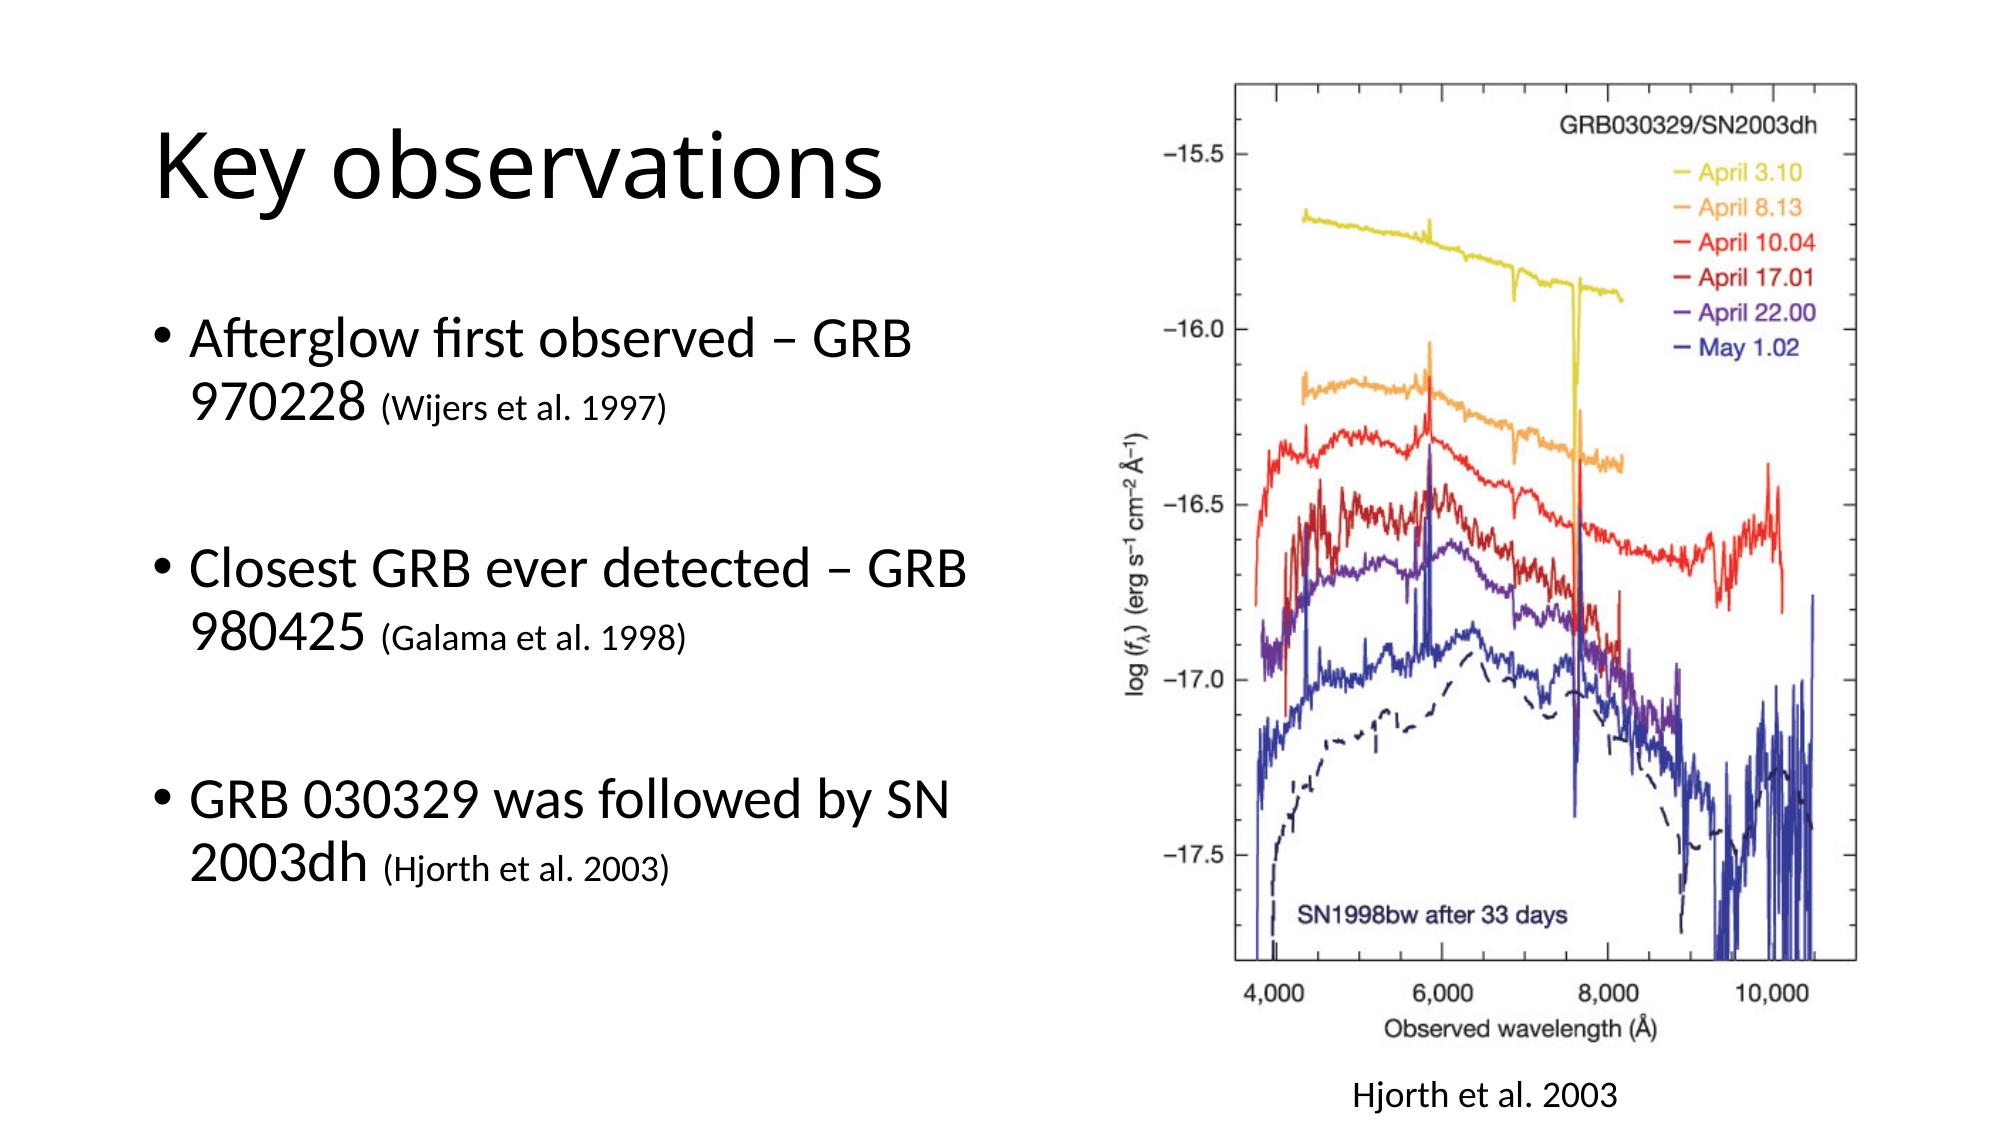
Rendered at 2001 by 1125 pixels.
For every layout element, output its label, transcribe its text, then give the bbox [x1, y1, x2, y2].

title Key observations [137, 59, 1073, 278]
picture [1073, 59, 1924, 1068]
text_box Hjorth et al. 2003 [1337, 1068, 1660, 1123]
list Afterglow first observed – GRB 970228 (Wijers et al. 1997) Closest GRB ever detected – GRB 980425 (Galama et al. 1998) GRB 030329 was followed by SN 2003dh (Hjorth et al. 2003) [137, 299, 1073, 1014]
